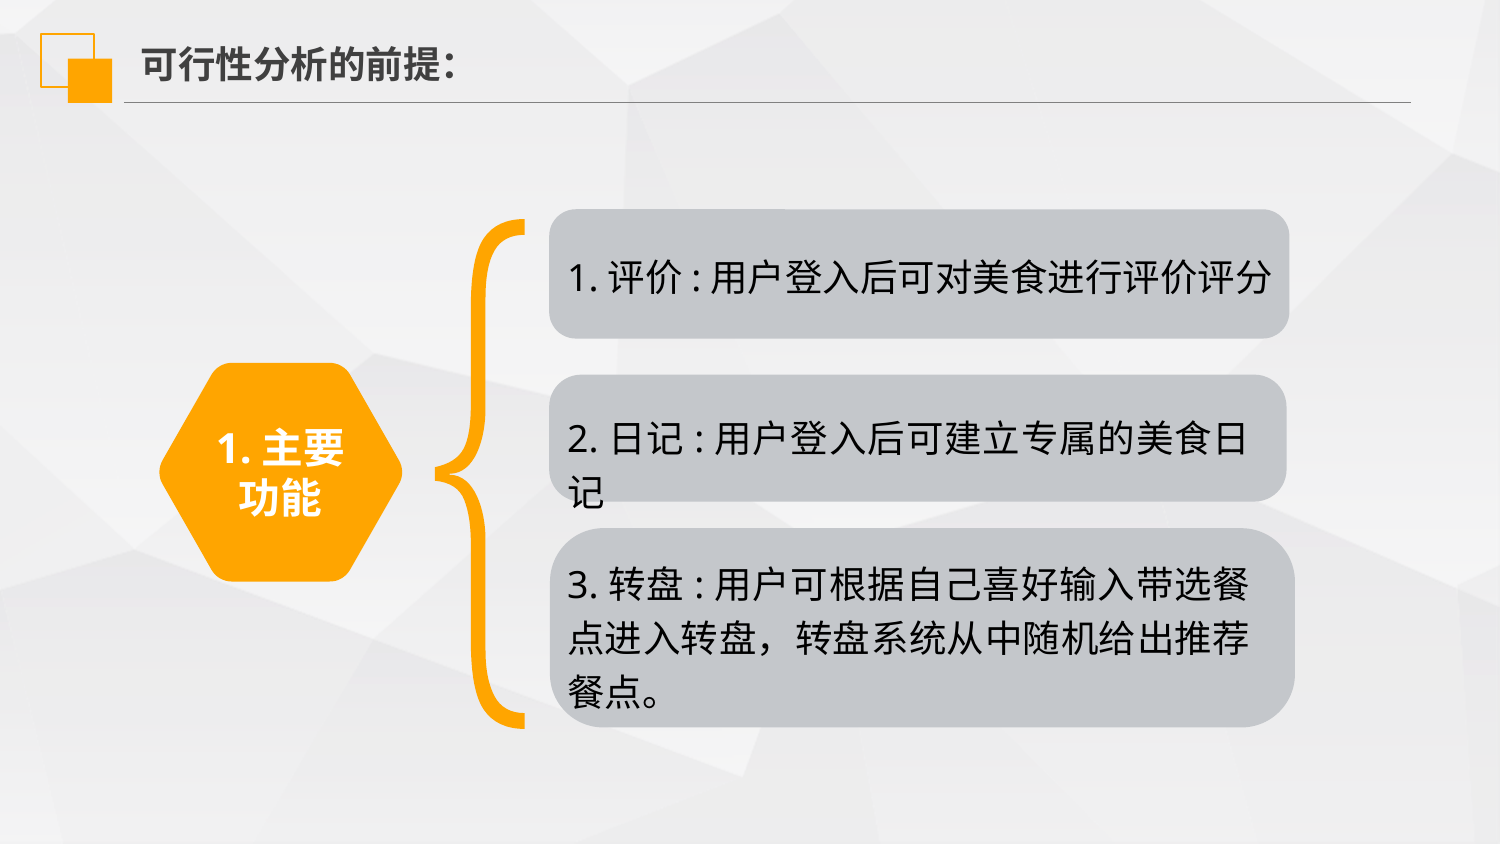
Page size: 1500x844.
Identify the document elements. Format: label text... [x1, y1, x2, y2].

text_box 可行性分析的前提： [140, 32, 491, 95]
text_box 1.评价:用户登入后可对美食进行评价评分 [567, 244, 1275, 299]
text_box [434, 219, 525, 729]
text_box [159, 362, 403, 582]
text_box [547, 372, 1289, 504]
text_box [547, 526, 1298, 730]
text_box 1.主要功能 [206, 421, 356, 522]
text_box 2.日记:用户登入后可建立专属的美食日记 [567, 406, 1251, 514]
picture [0, 0, 1500, 844]
text_box [547, 207, 1292, 341]
text_box 3.转盘:用户可根据自己喜好输入带选餐点进入转盘，转盘系统从中随机给出推荐餐点。 [567, 551, 1251, 714]
